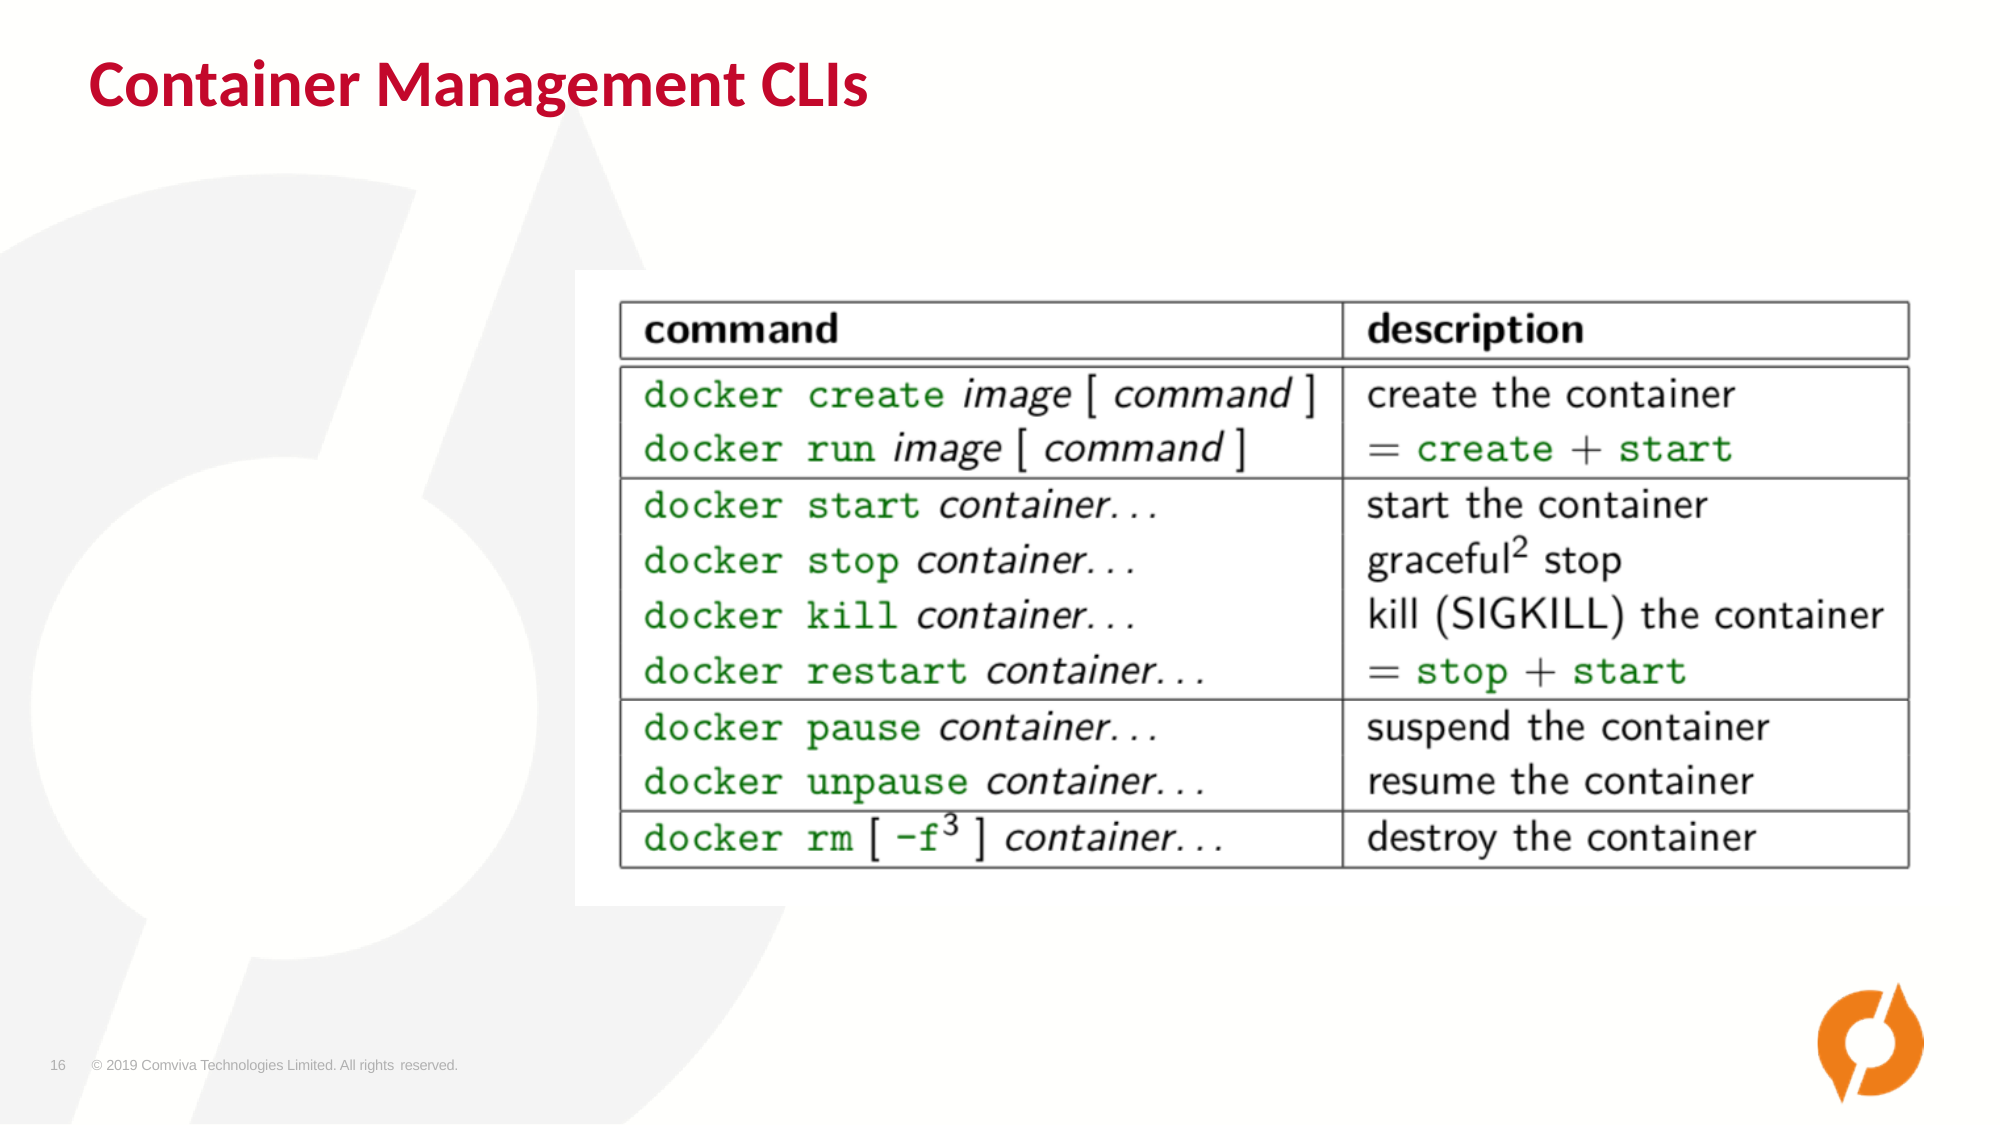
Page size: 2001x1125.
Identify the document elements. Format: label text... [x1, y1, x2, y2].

picture [0, 0, 2000, 1125]
slide_number 16 [45, 1055, 71, 1125]
title Container Management CLIs [89, 37, 1788, 228]
footer © 2019 Comviva Technologies Limited. All rights reserved. [89, 1055, 472, 1125]
